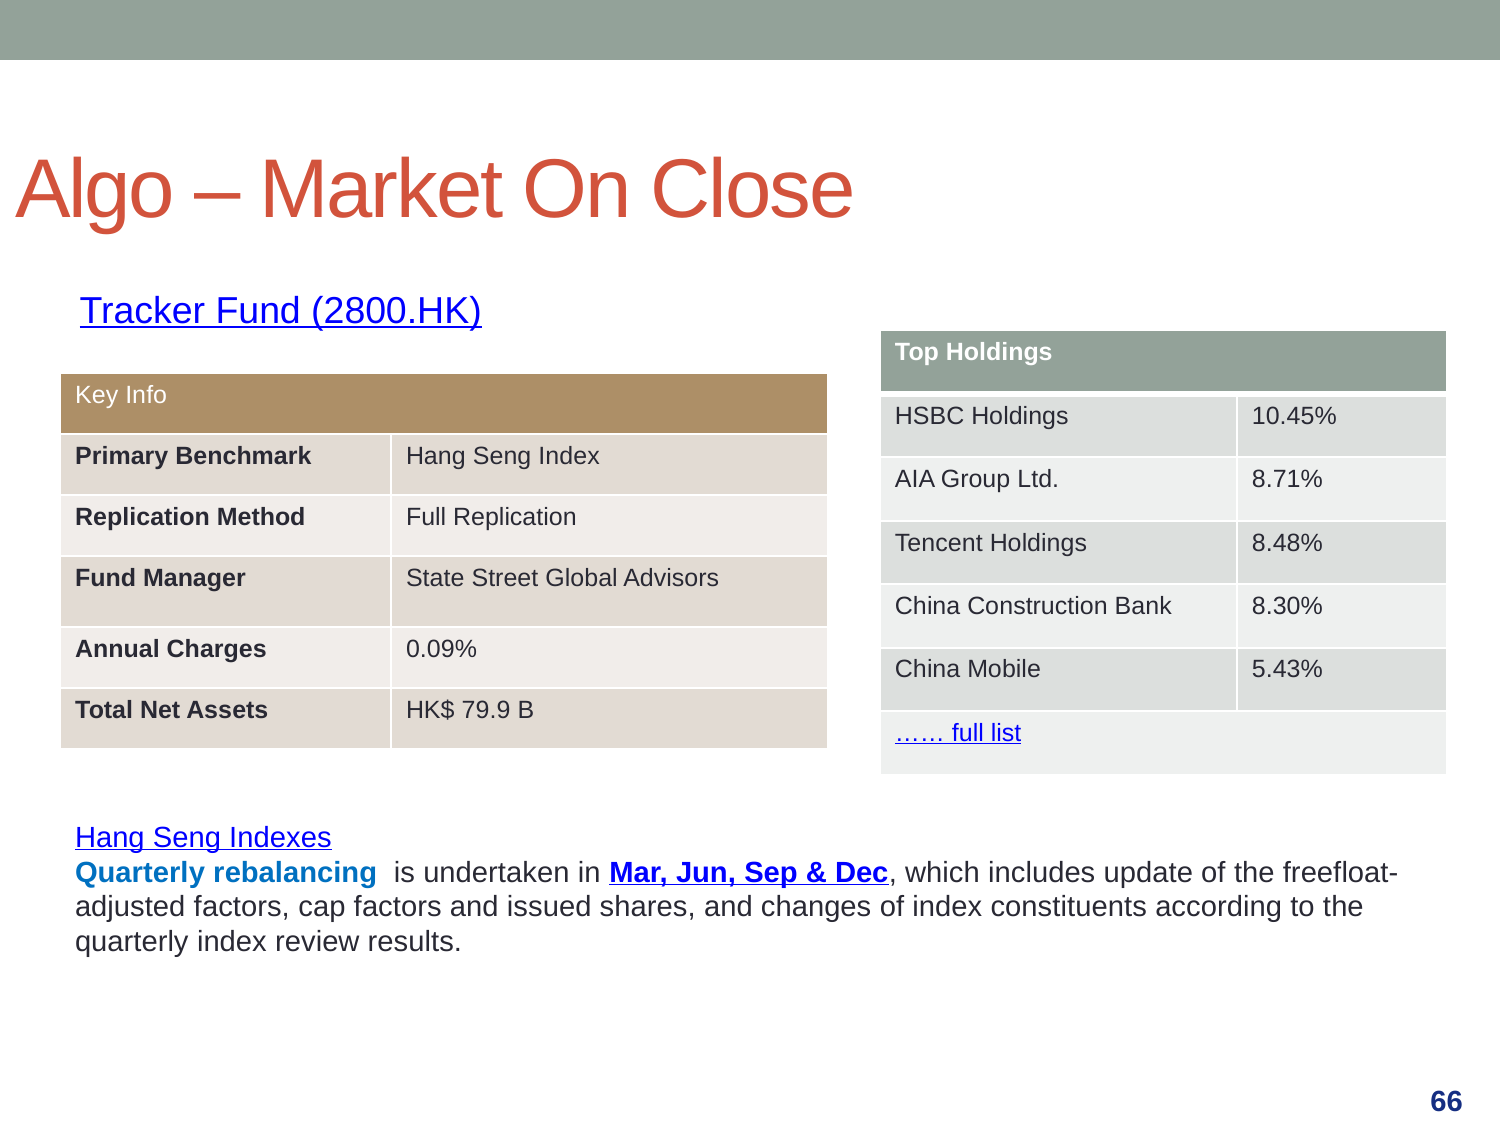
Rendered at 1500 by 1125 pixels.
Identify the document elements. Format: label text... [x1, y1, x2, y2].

table_cell Primary Benchmark [61, 435, 390, 494]
table_header Top Holdings [881, 331, 1446, 391]
text_box Hang Seng Indexes Quarterly rebalancing is undertaken in Mar, Jun, Sep & Dec, which includes update of the freefloat-adjusted factors, cap factors and issued shares, and changes of index constituents according to the quarterly index review results. [60, 810, 1436, 1000]
table_cell Full Replication [392, 496, 827, 555]
table_cell Fund Manager [61, 557, 390, 626]
title Algo – Market On Close [0, 101, 1325, 266]
table_cell Total Net Assets [61, 689, 390, 748]
table_cell Hang Seng Index [392, 435, 827, 494]
text_box Tracker Fund (2800.HK) [64, 278, 1010, 516]
table_cell 0.09% [392, 628, 827, 687]
table_cell HSBC Holdings [881, 397, 1236, 456]
table_cell 8.30% [1238, 585, 1446, 647]
table_cell Replication Method [61, 496, 390, 555]
table_cell China Construction Bank [881, 585, 1236, 647]
table_cell …… full list [881, 712, 1446, 774]
slide_number 66 [1415, 1070, 1499, 1125]
table_header Key Info [61, 374, 827, 433]
table_cell 8.71% [1238, 458, 1446, 520]
table_cell Annual Charges [61, 628, 390, 687]
table_cell China Mobile [881, 649, 1236, 710]
table_cell 10.45% [1238, 397, 1446, 456]
table_cell HK$ 79.9 B [392, 689, 827, 748]
table_cell State Street Global Advisors [392, 557, 827, 626]
table_cell AIA Group Ltd. [881, 458, 1236, 520]
table_cell Tencent Holdings [881, 522, 1236, 583]
table_cell 8.48% [1238, 522, 1446, 583]
table_cell 5.43% [1238, 649, 1446, 710]
